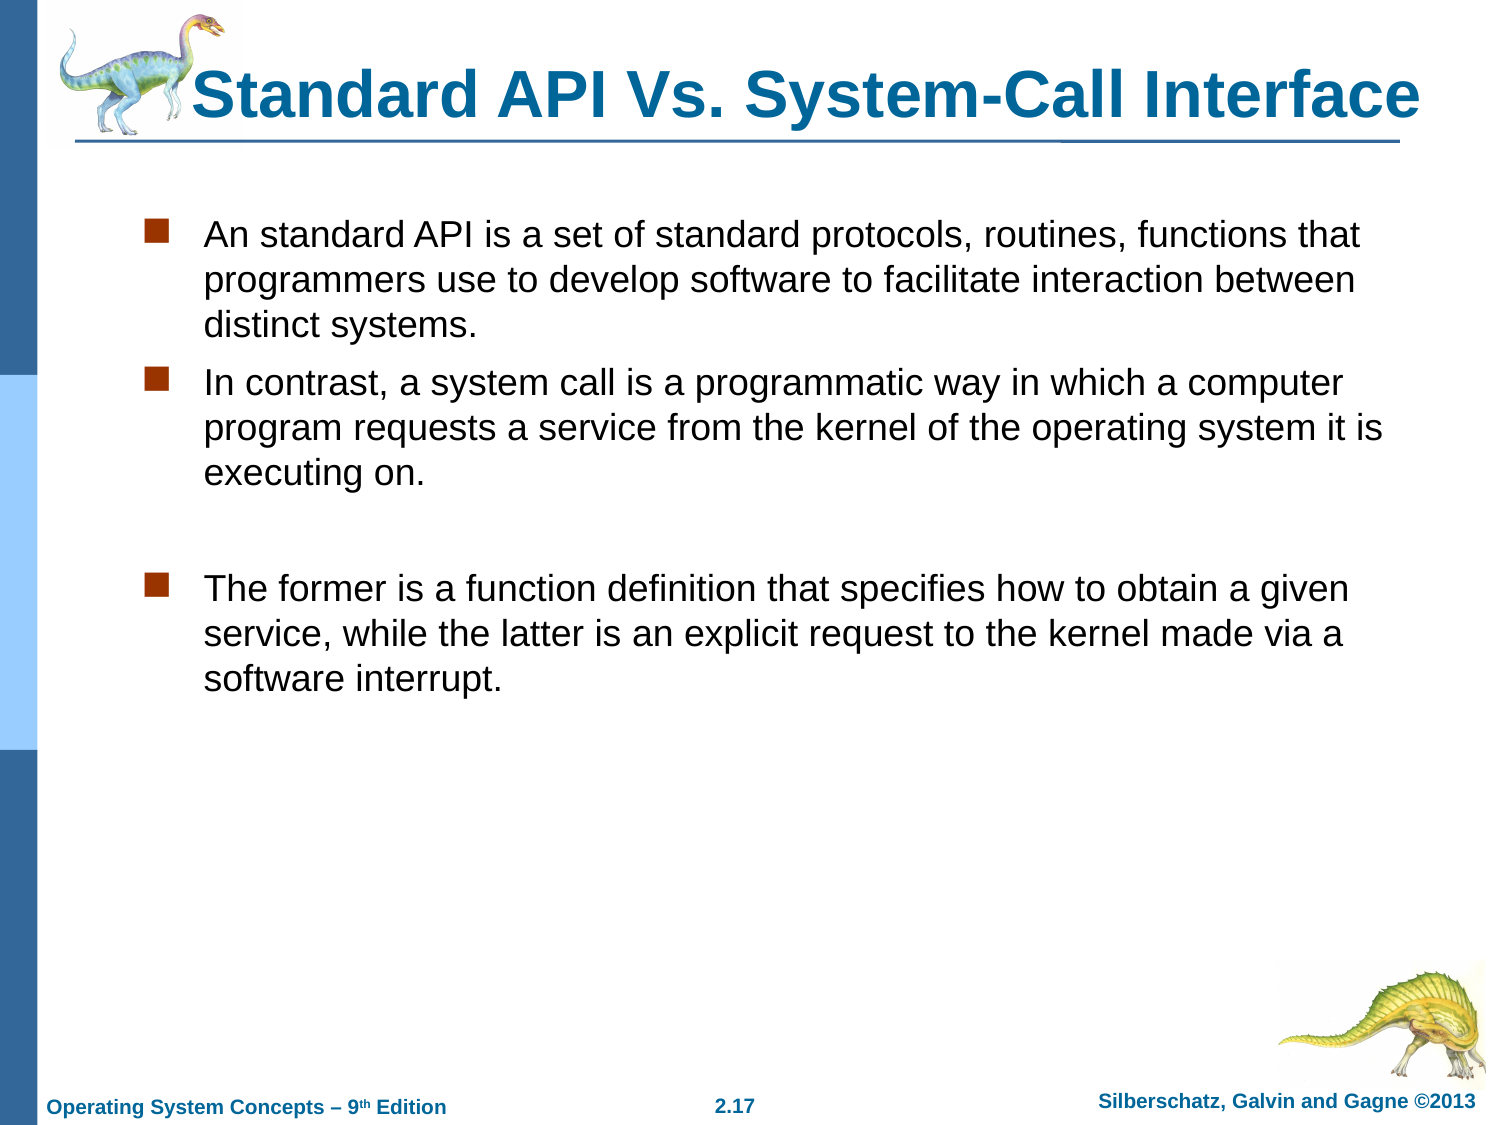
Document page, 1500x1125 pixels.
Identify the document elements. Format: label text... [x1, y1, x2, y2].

picture [1275, 959, 1486, 1090]
title Standard API Vs. System-Call Interface [132, 43, 1483, 139]
picture [46, 0, 243, 149]
list An standard API is a set of standard protocols, routines, functions that programmers use to develop software to facilitate interaction between distinct systems. In contrast, a system call is a programmatic way in which a computer program requests a service from the kernel of the operating system it is executing on. The former is a function definition that specifies how to obtain a given service, while the latter is an explicit request to the kernel made via a software interrupt. [132, 202, 1483, 946]
